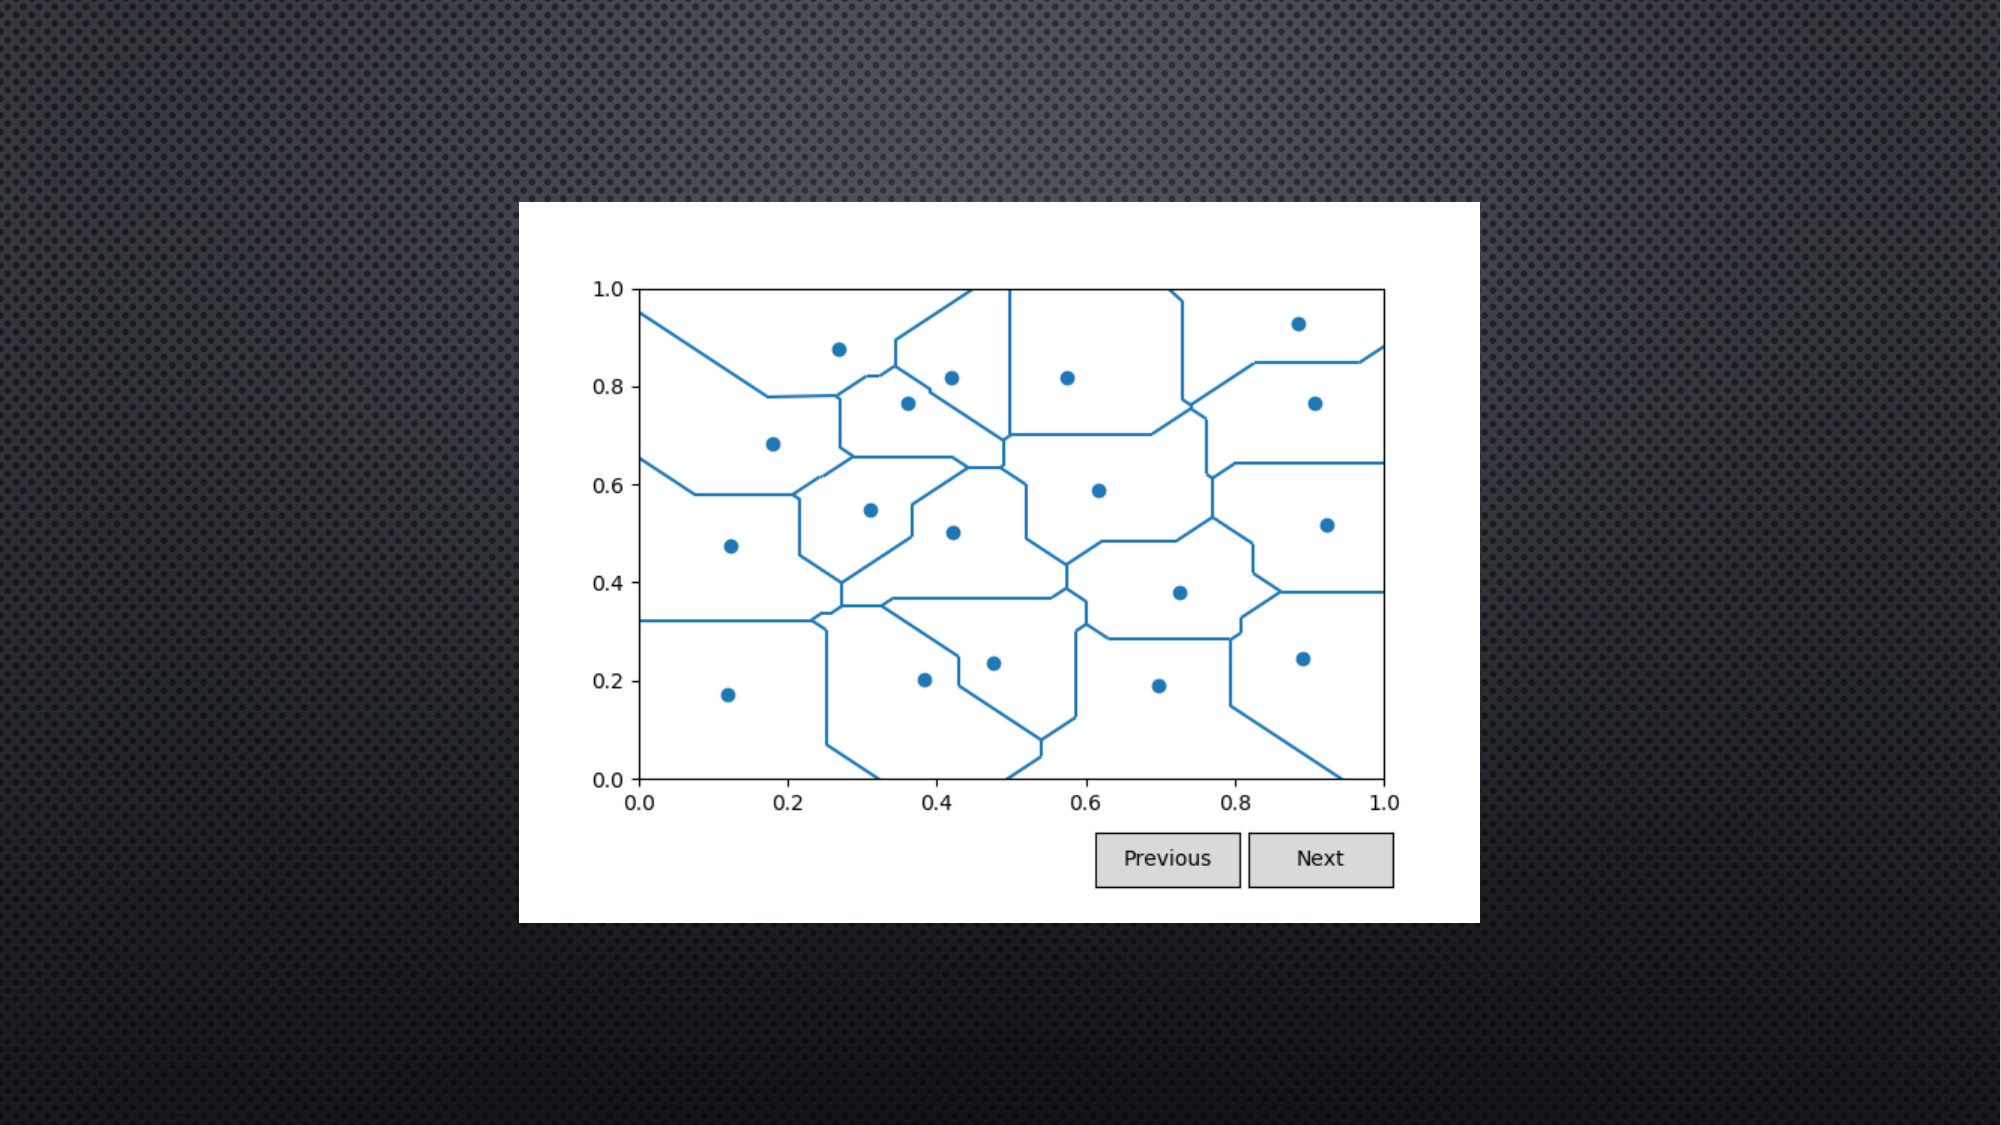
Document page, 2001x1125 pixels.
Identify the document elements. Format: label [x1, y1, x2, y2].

picture [519, 202, 1481, 923]
